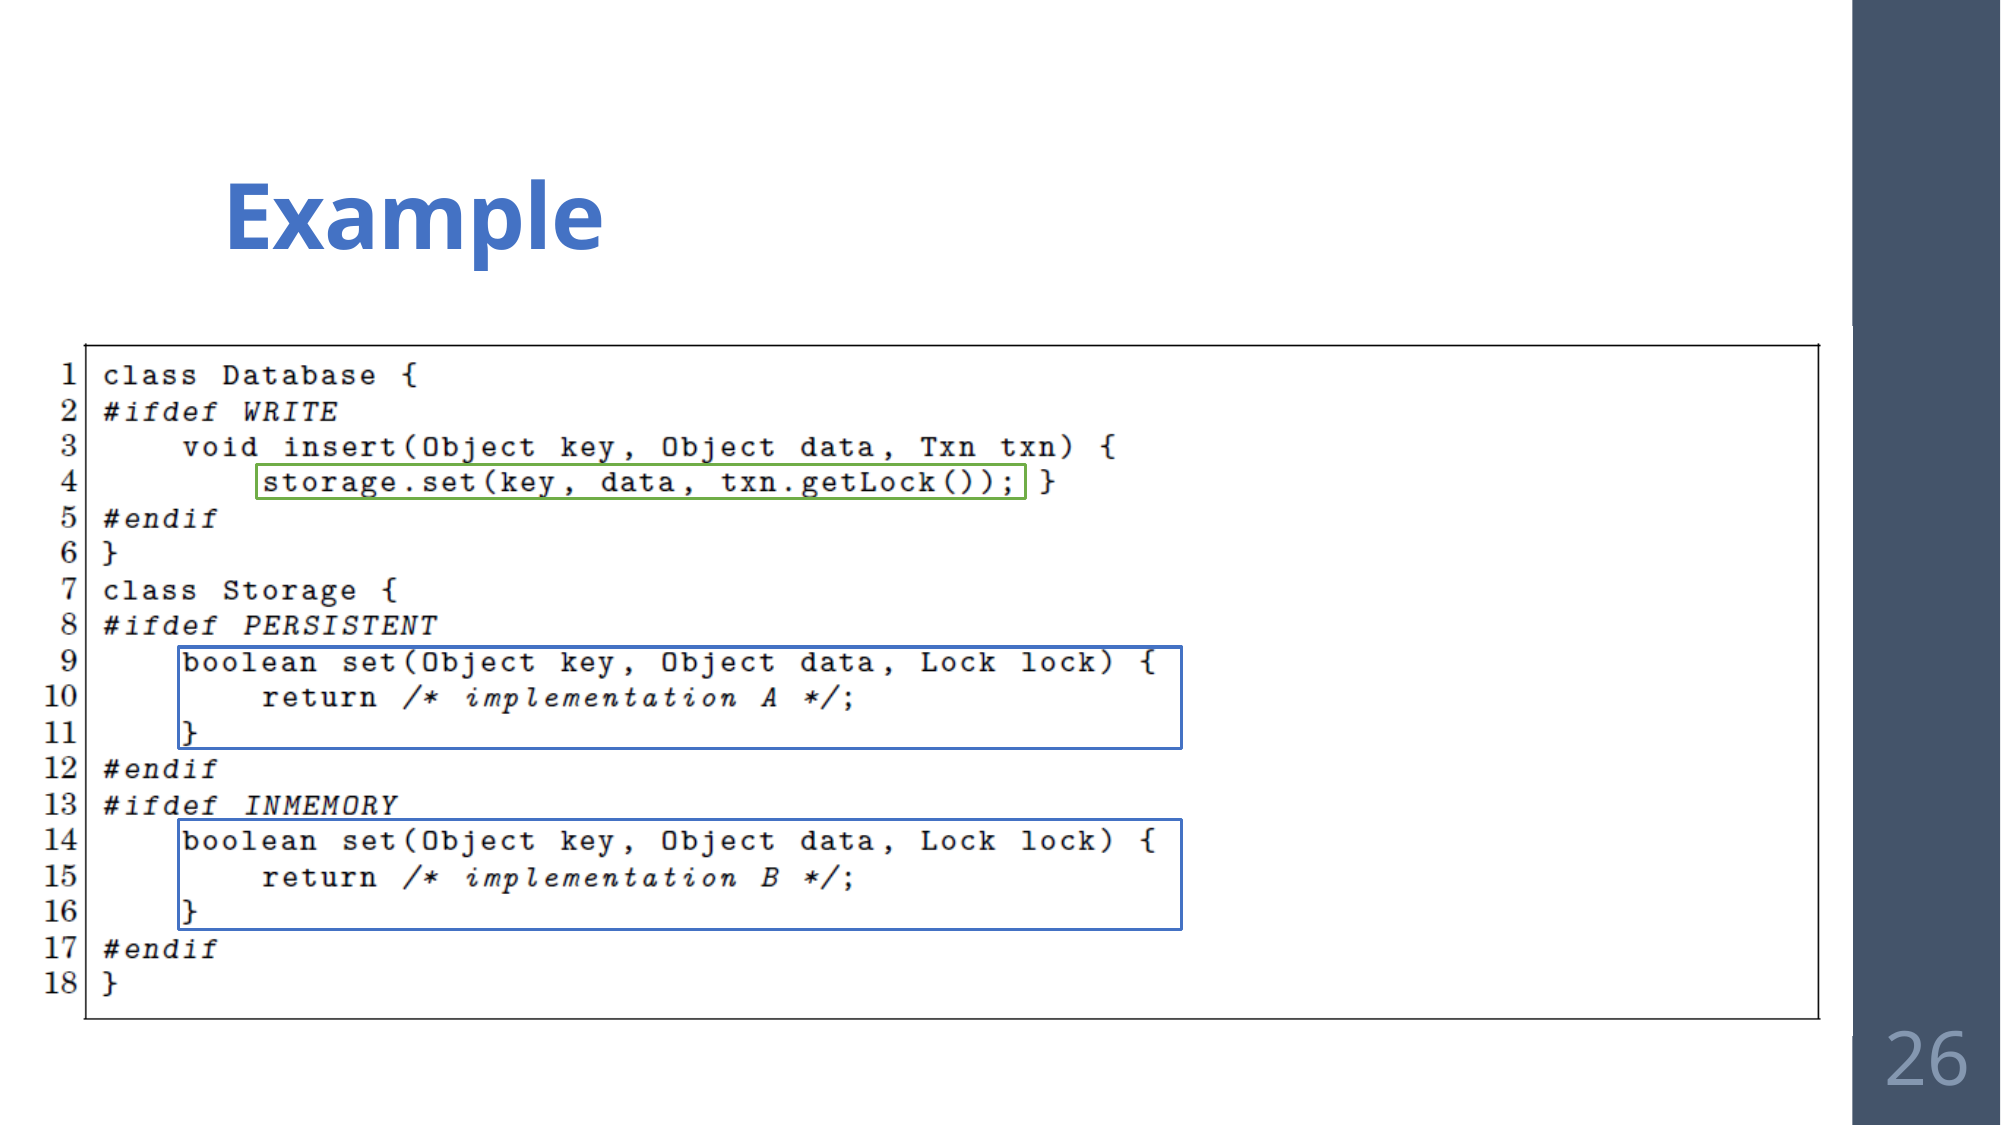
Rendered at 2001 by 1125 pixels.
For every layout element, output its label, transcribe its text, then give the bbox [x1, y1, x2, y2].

title Example [206, 43, 1797, 278]
slide_number 26 [1852, 1012, 2000, 1110]
picture [20, 325, 1853, 1036]
